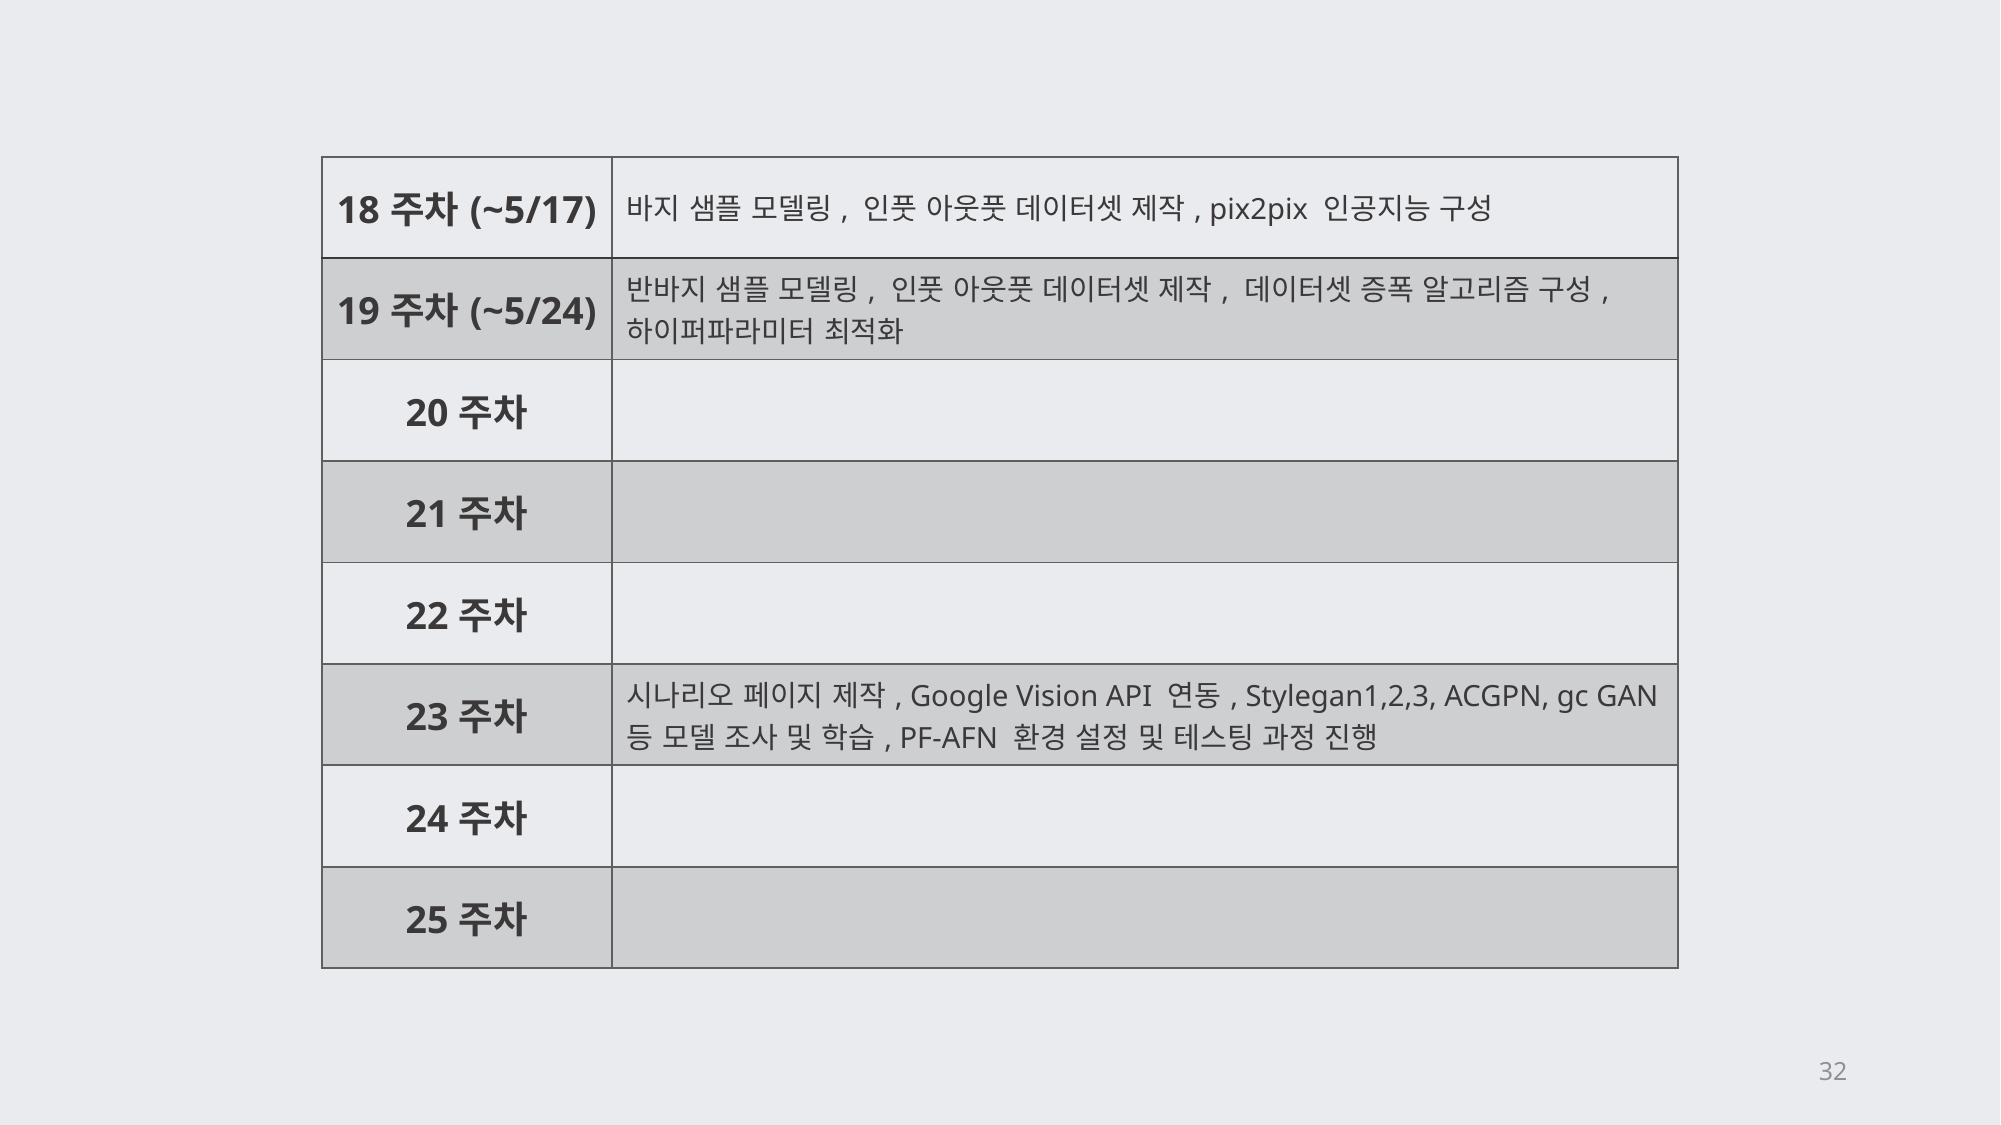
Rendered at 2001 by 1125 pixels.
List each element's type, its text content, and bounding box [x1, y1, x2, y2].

table_cell 22주차 [323, 563, 611, 663]
table_header 18주차(~5/17) [323, 158, 611, 257]
table_cell 21주차 [323, 462, 611, 562]
table_cell 23주차 [323, 665, 611, 764]
table_cell [613, 868, 1677, 967]
table_cell [613, 360, 1677, 460]
table_cell 20주차 [323, 360, 611, 460]
table_cell 24주차 [323, 766, 611, 866]
table_cell 25주차 [323, 868, 611, 967]
table_cell 19주차(~5/24) [323, 259, 611, 359]
table_cell 시나리오 페이지 제작, Google Vision API 연동, Stylegan1,2,3, ACGPN, gc GAN 등 모델 조사 및 학습, PF-AFN 환경 설정 및 테스팅 과정 진행 [613, 665, 1677, 764]
slide_number 32 [1412, 1042, 1863, 1103]
table_header 바지 샘플 모델링, 인풋 아웃풋 데이터셋 제작, pix2pix 인공지능 구성 [613, 158, 1677, 257]
table_cell [613, 563, 1677, 663]
table_cell 반바지 샘플 모델링, 인풋 아웃풋 데이터셋 제작, 데이터셋 증폭 알고리즘 구성, 하이퍼파라미터 최적화 [613, 259, 1677, 359]
table_cell [613, 462, 1677, 562]
table_cell [613, 766, 1677, 866]
